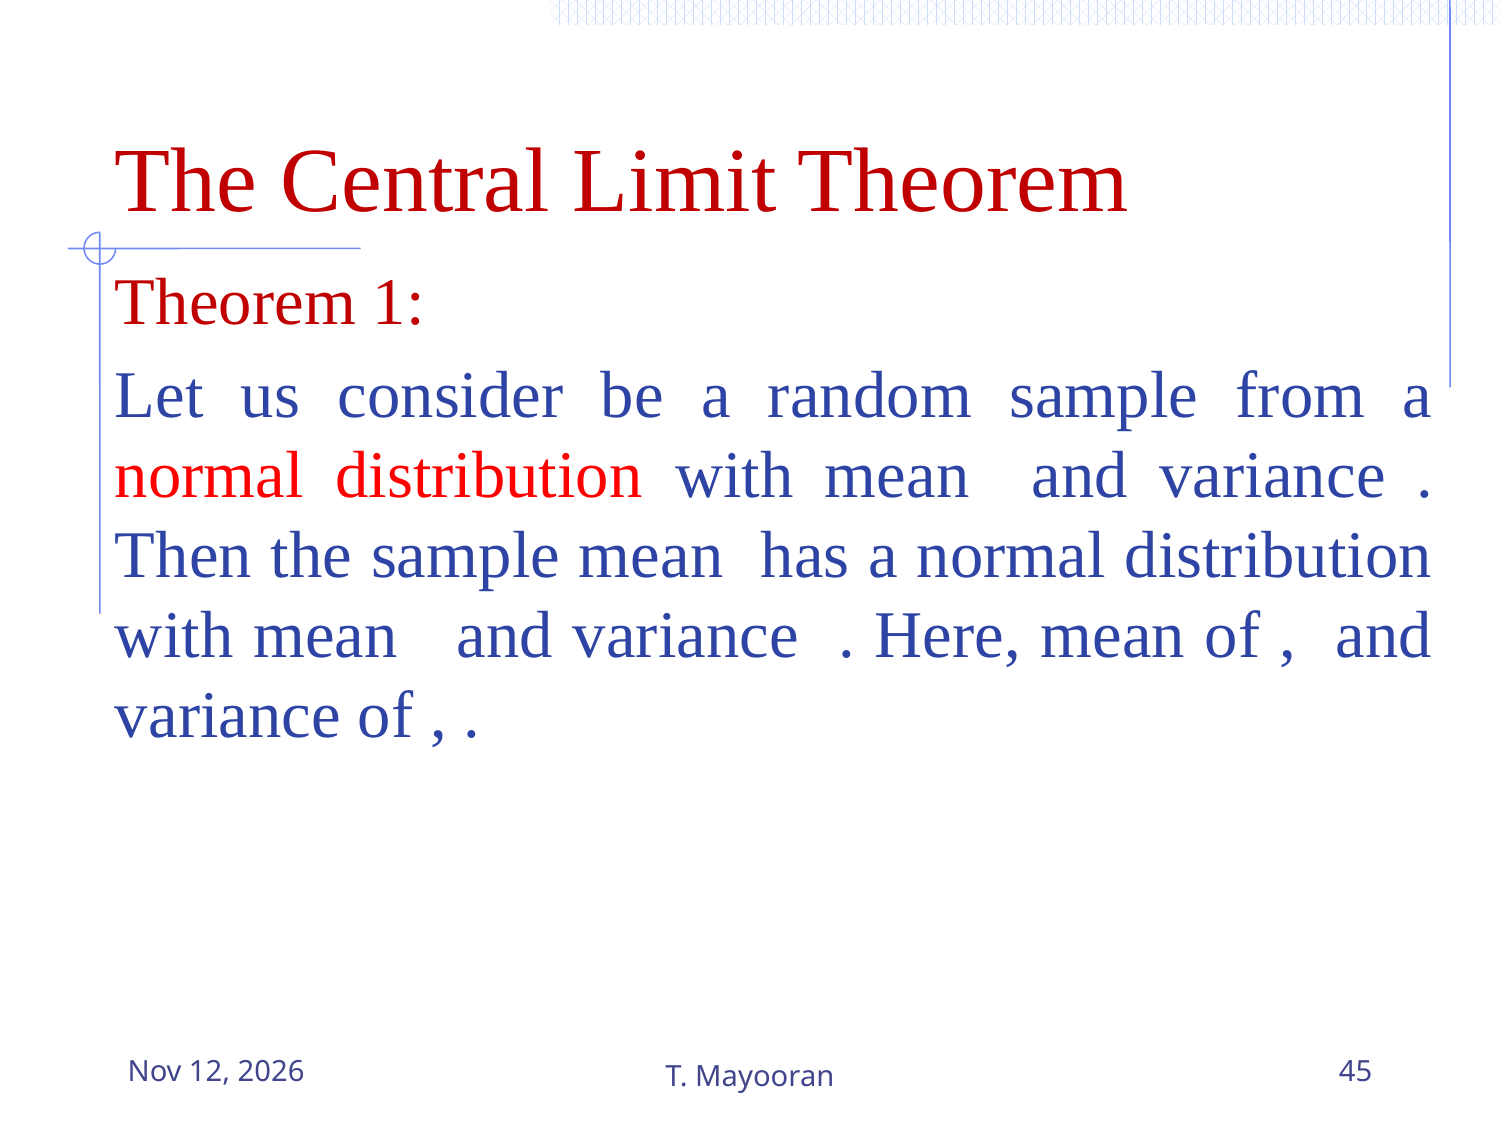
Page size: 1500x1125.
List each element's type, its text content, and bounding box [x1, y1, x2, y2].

footer T. Mayooran [512, 1024, 988, 1101]
slide_number 30-Dec-25 [112, 1024, 426, 1101]
slide_number 45 [1074, 1024, 1388, 1101]
title The Central Limit Theorem [99, 50, 1375, 238]
